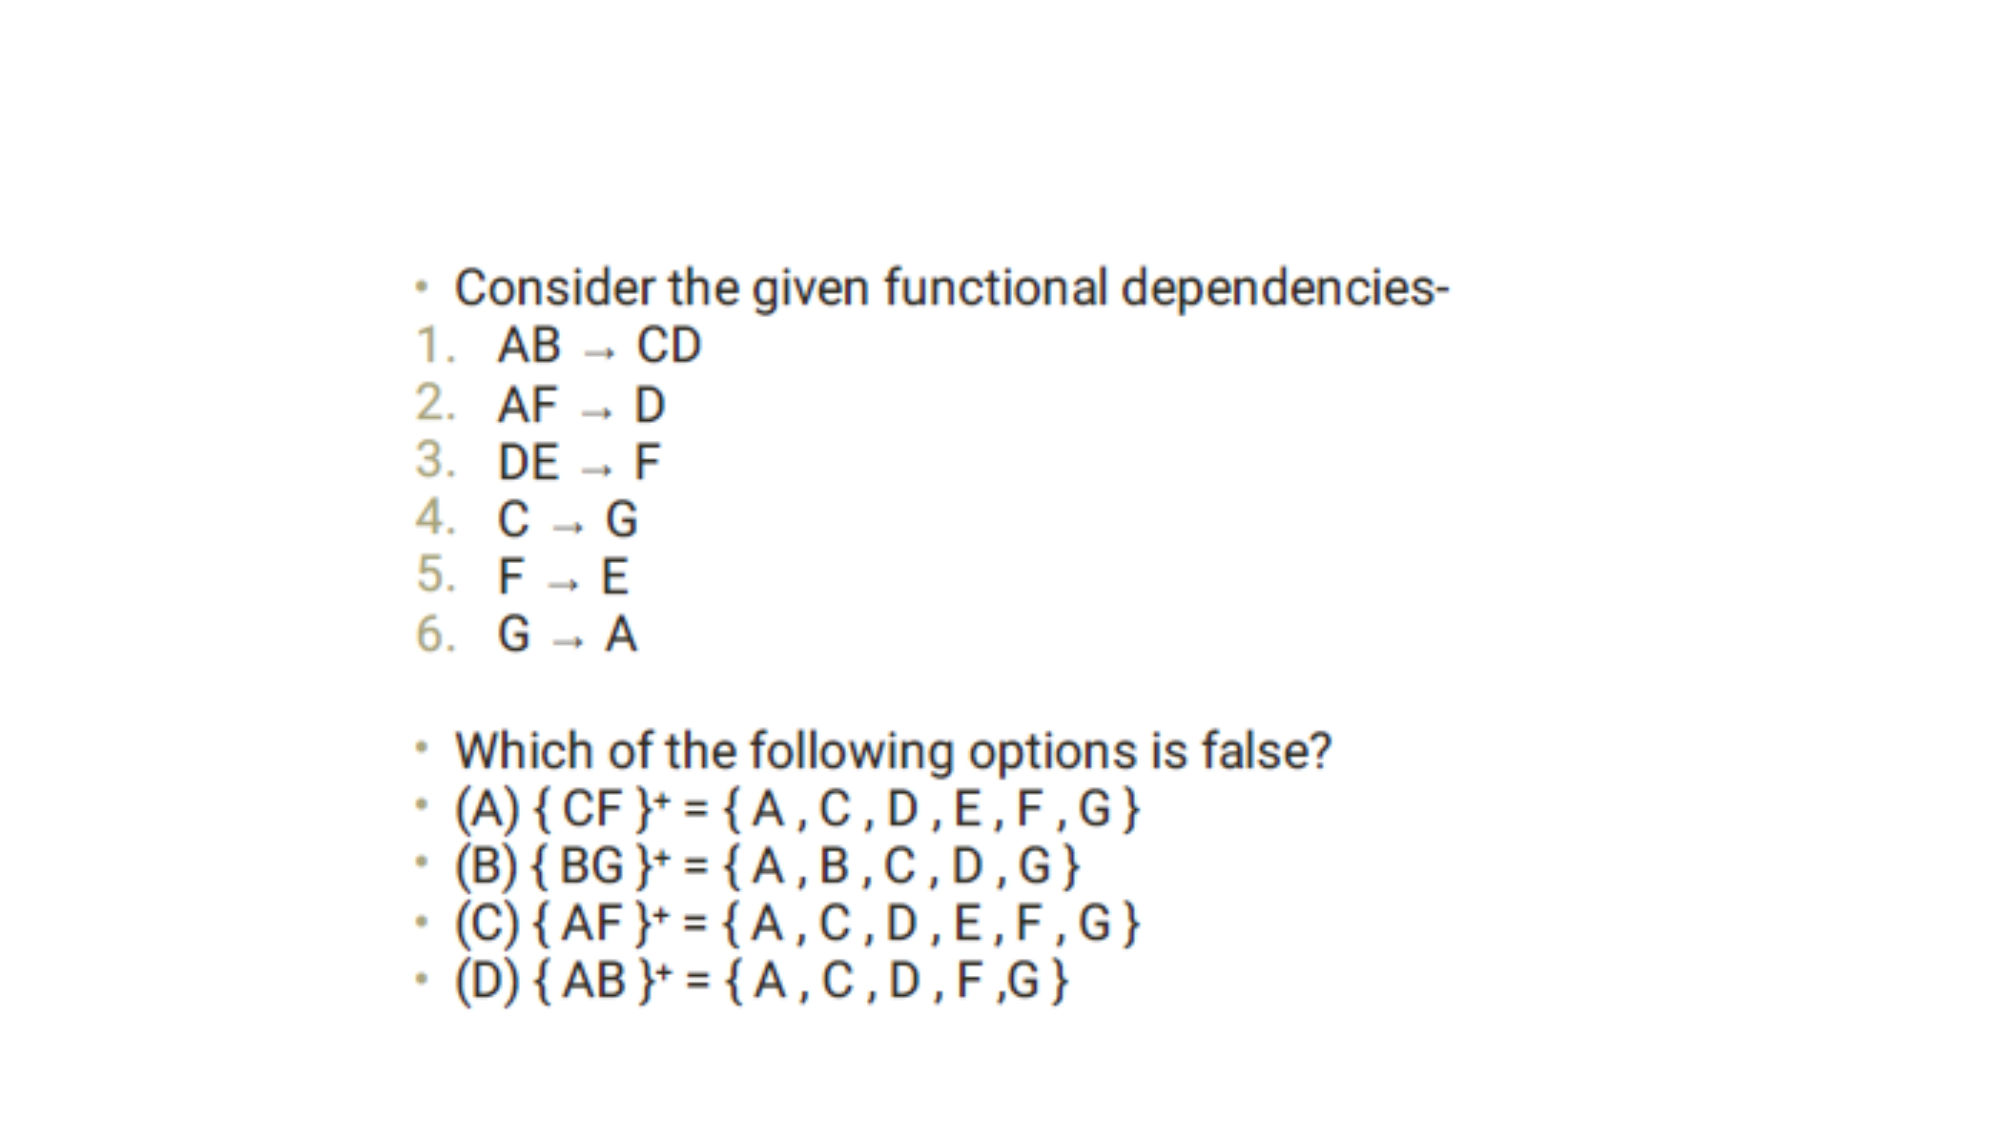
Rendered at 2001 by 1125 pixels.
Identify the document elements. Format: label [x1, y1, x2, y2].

picture [349, 168, 1533, 1106]
